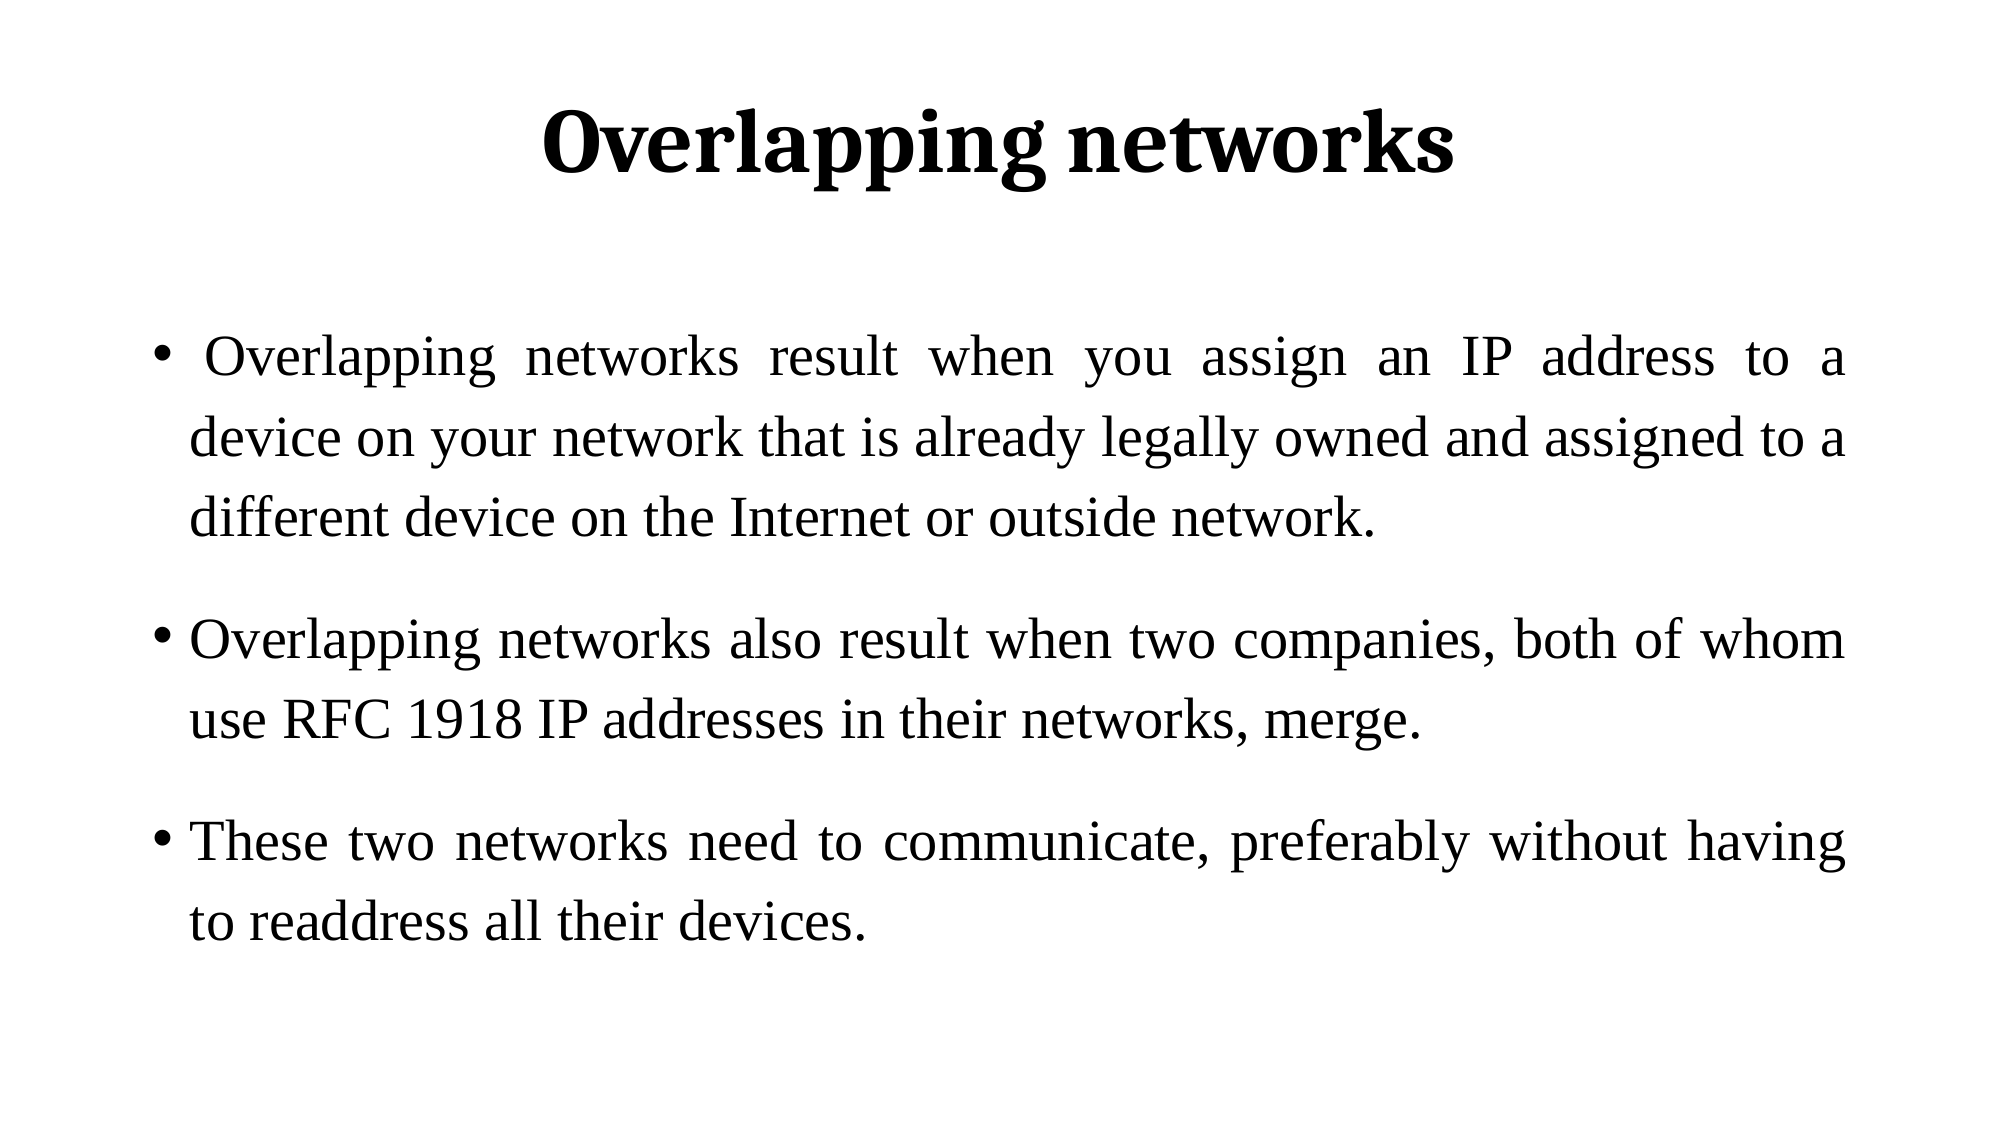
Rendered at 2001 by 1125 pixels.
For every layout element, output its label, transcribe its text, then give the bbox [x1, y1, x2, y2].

title Overlapping networks [137, 59, 1863, 227]
list Overlapping networks result when you assign an IP address to a device on your network that is already legally owned and assigned to a different device on the Internet or outside network. Overlapping networks also result when two companies, both of whom use RFC 1918 IP addresses in their networks, merge. These two networks need to communicate, preferably without having to readdress all their devices. [137, 299, 1863, 1014]
